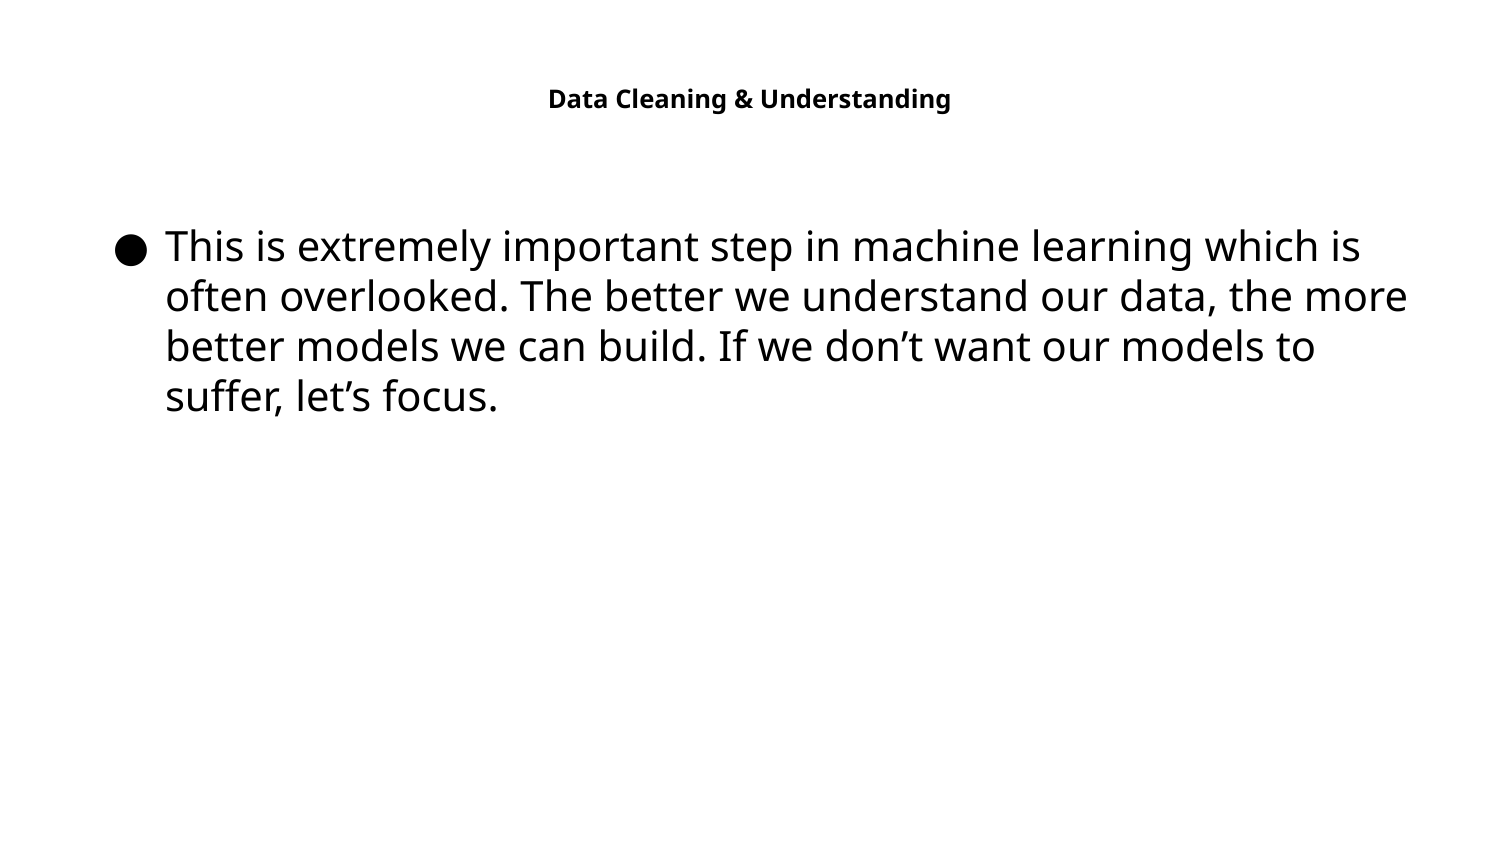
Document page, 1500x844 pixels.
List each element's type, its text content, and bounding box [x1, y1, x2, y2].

list This is extremely important step in machine learning which is often overlooked. The better we understand our data, the more better models we can build. If we don’t want our models to suffer, let’s focus. [75, 204, 1425, 702]
title Data Cleaning & Understanding [75, 67, 1425, 129]
